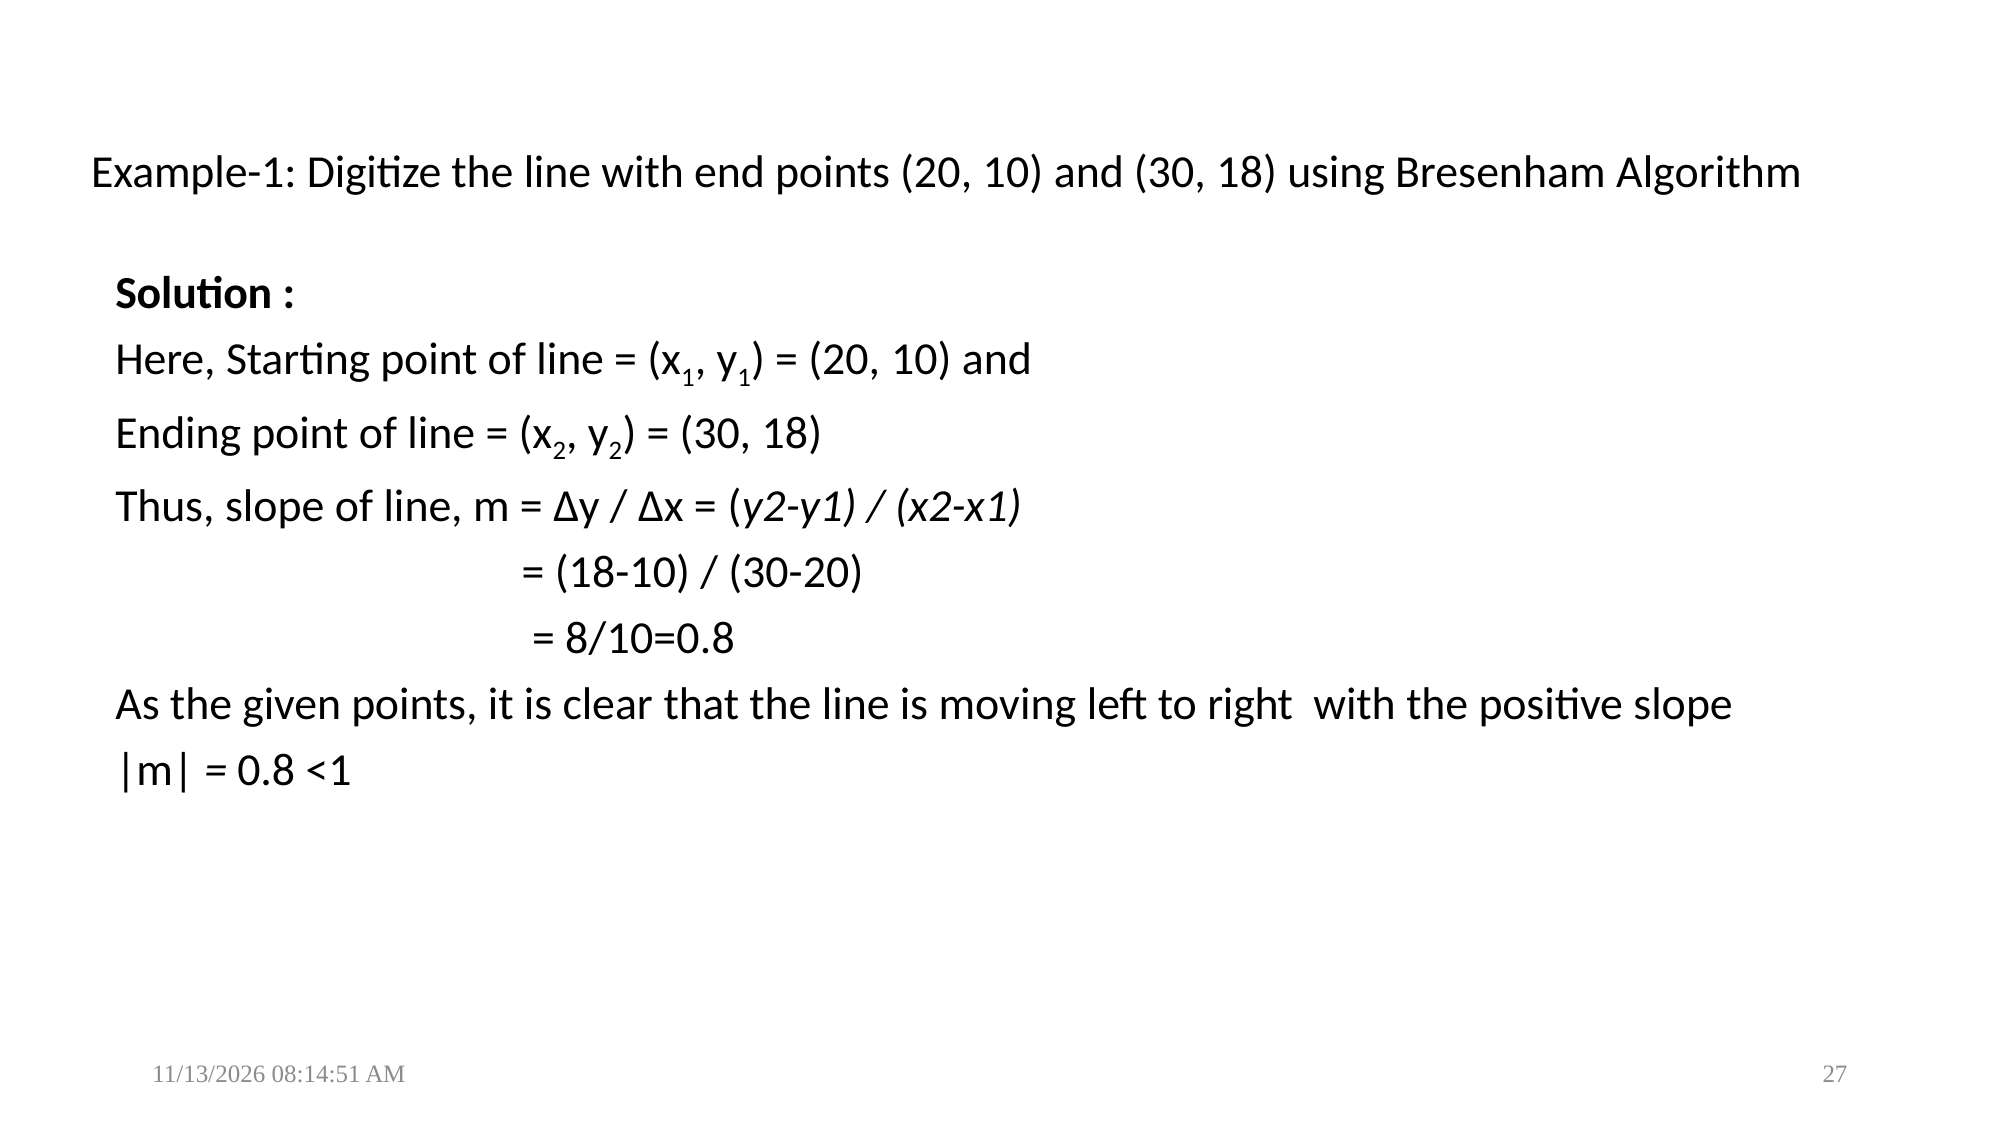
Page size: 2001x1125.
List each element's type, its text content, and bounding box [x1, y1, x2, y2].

text_box Solution : Here, Starting point of line = (x1, y1) = (20, 10) and Ending point of line = (x2, y2) = (30, 18) Thus, slope of line, m = Δy / Δx = (y2-y1) / (x2-x1) = (18-10) / (30-20) = 8/10=0.8 As the given points, it is clear that the line is moving left to right with the positive slope |m| = 0.8 <1 [113, 249, 1739, 795]
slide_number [137, 1042, 588, 1103]
slide_number 27 [1412, 1042, 1863, 1103]
list Example-1: Digitize the line with end points (20, 10) and (30, 18) using Bresenham Algorithm [91, 139, 1863, 780]
